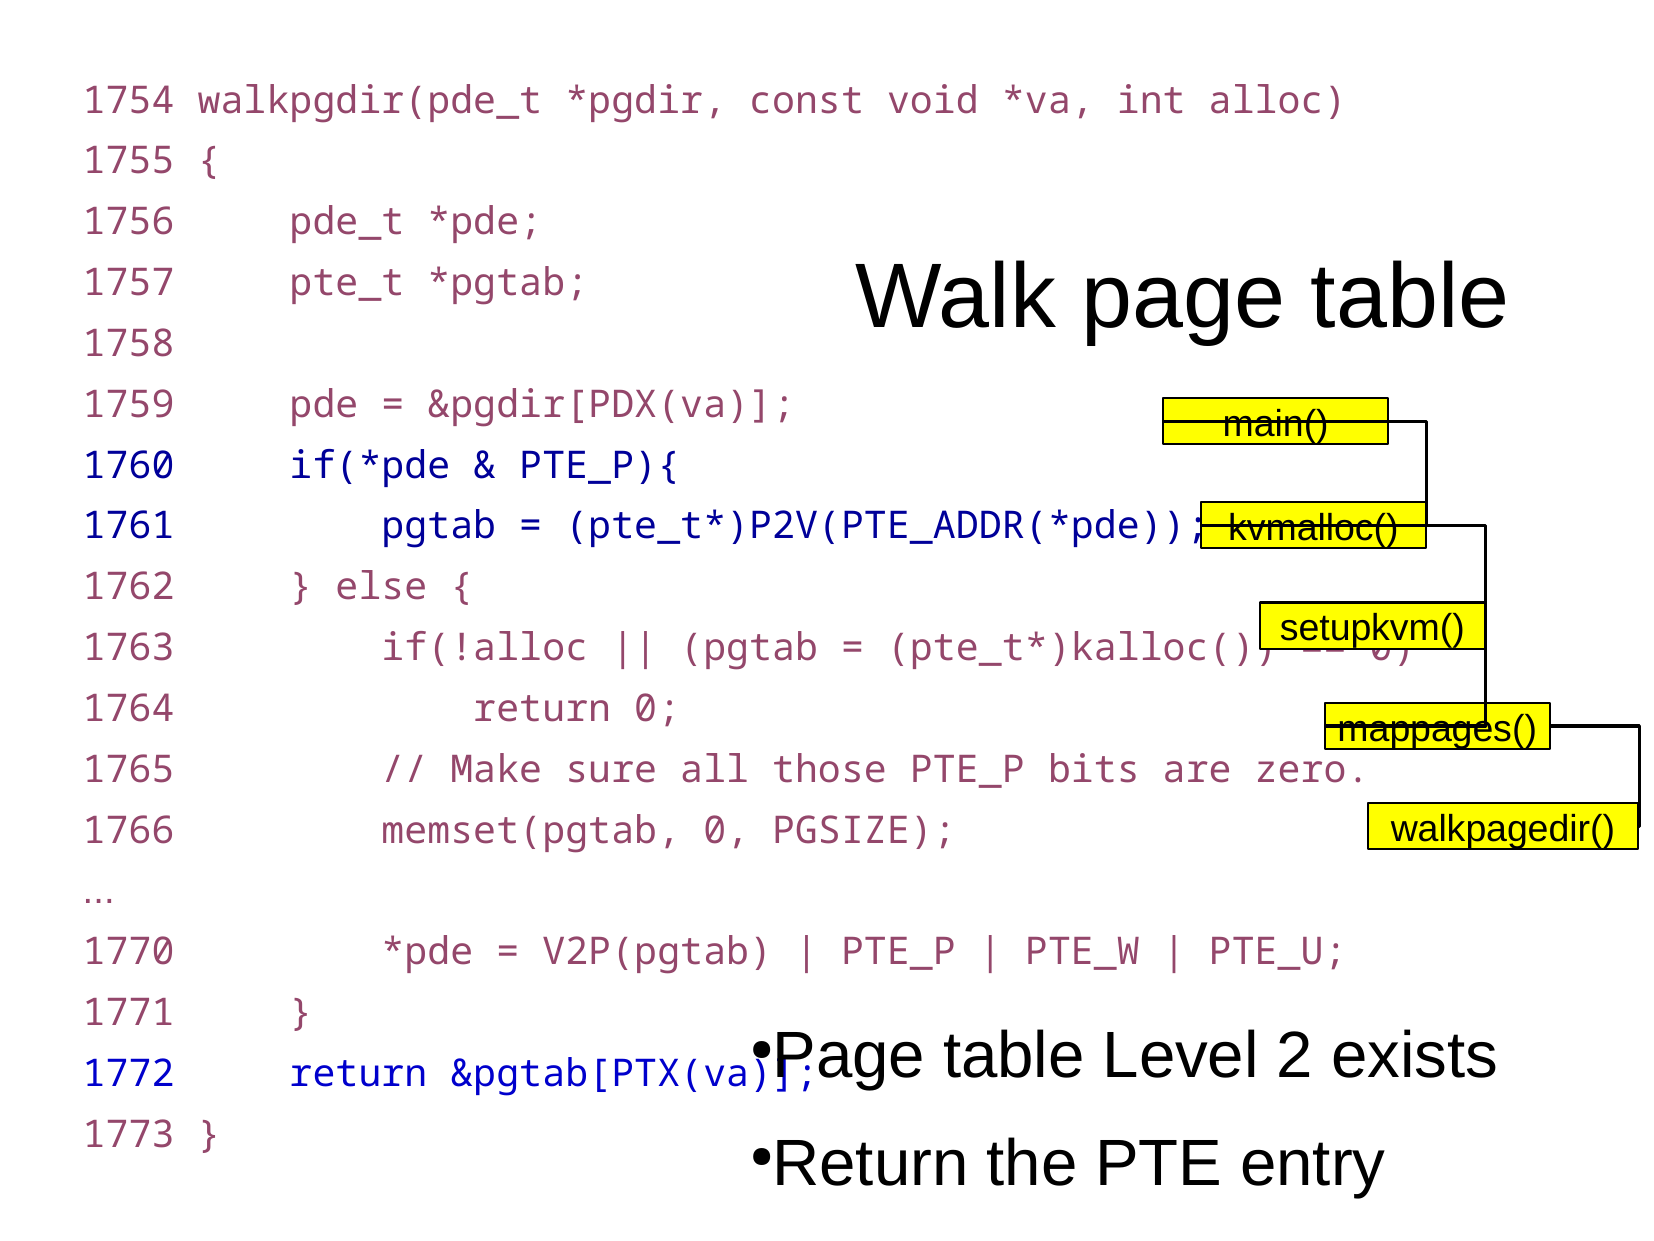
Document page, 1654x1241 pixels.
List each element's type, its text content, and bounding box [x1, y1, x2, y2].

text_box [1259, 625, 1325, 726]
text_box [1324, 725, 1368, 827]
title Walk page table [791, 187, 1575, 395]
text_box setupkvm() [1260, 602, 1483, 649]
text_box main() [1201, 423, 1389, 445]
list Page table Level 2 exists Return the PTE entry [750, 1012, 1613, 1200]
text_box kvmalloc() [1260, 527, 1426, 549]
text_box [1200, 525, 1260, 626]
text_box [1163, 421, 1201, 526]
list 1754 walkpgdir(pde_t *pgdir, const void *va, int alloc) 1755 { 1756 pde_t *pde; 1757 pte_t *pgtab; 1758 1759 pde = &pgdir[PDX(va)]; 1760 if(*pde & PTE_P){ 1761 pgtab = (pte_t*)P2V(PTE_ADDR(*pde)); 1762 } else { 1763 if(!alloc || (pgtab = (pte_t*)kalloc()) == 0) 1764 return 0; 1765 // Make sure all those PTE_P bits are zero. 1766 memset(pgtab, 0, PGSIZE); ... 1770 *pde = V2P(pgtab) | PTE_P | PTE_W | PTE_U; 1771 } 1772 return &pgtab[PTX(va)]; 1773 } [82, 75, 1571, 1163]
text_box walkpagedir() [1367, 803, 1639, 850]
text_box kvmalloc() [1201, 502, 1424, 524]
text_box main() [1163, 398, 1389, 420]
text_box mappages() [1325, 702, 1483, 724]
text_box mappages() [1368, 702, 1550, 750]
